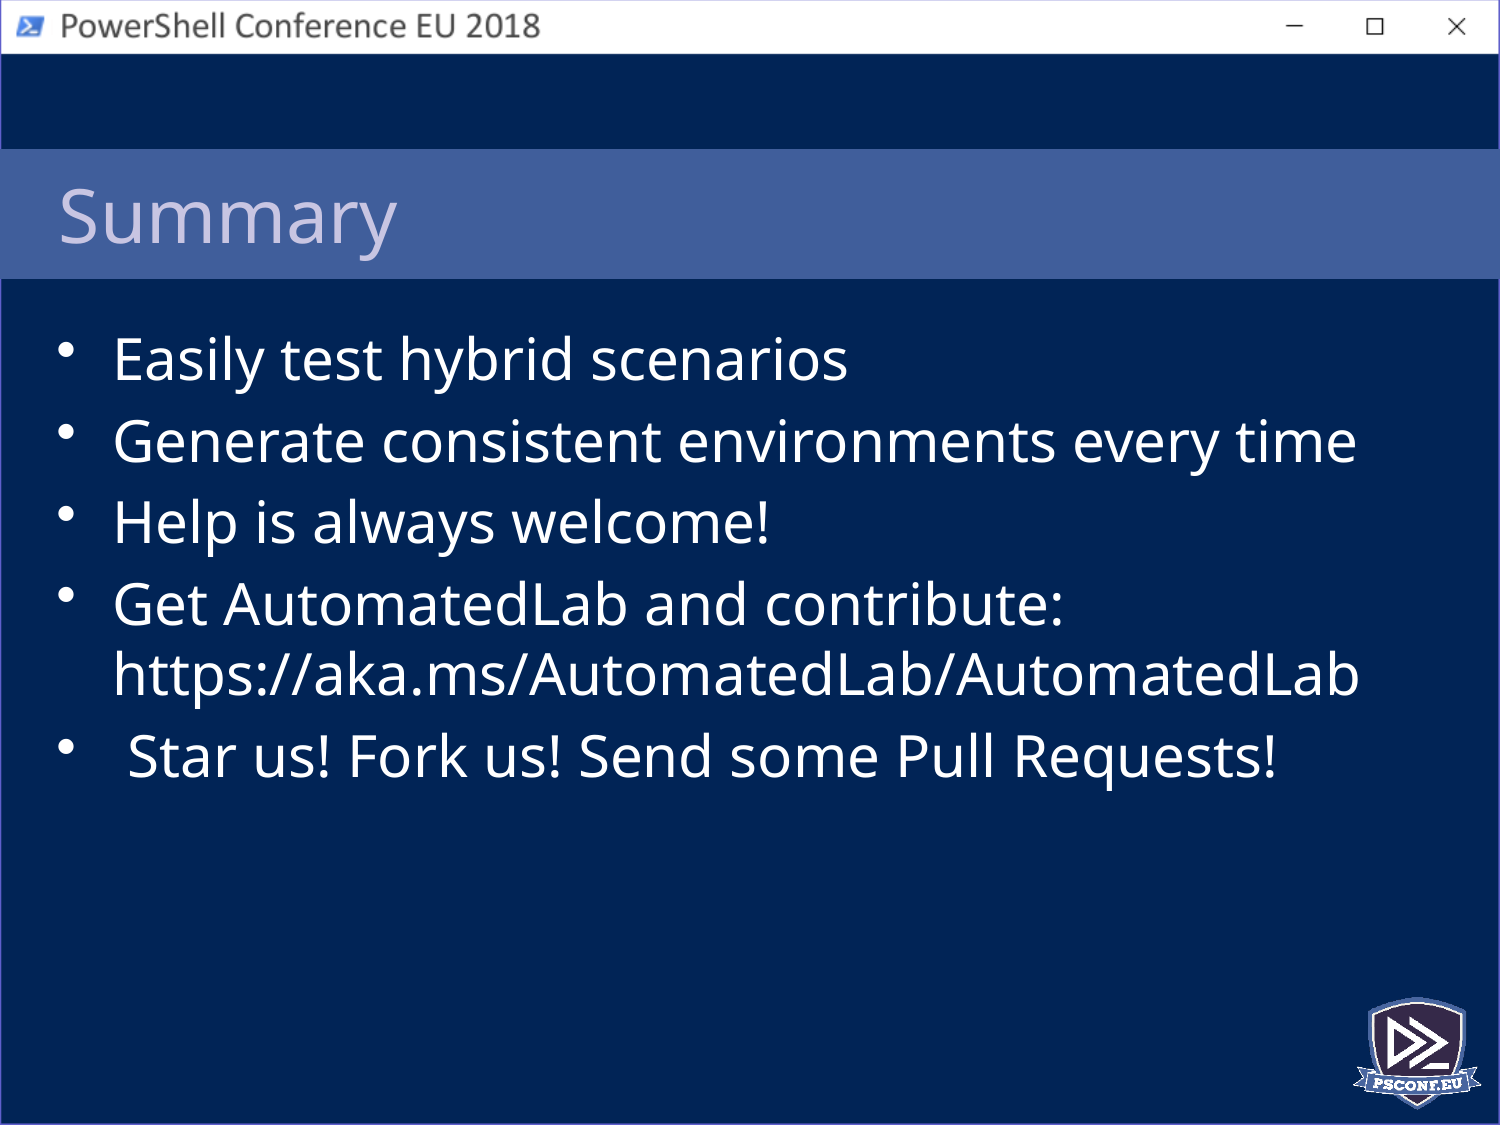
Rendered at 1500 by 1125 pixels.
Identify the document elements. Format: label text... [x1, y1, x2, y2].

picture [0, 0, 1500, 149]
picture [0, 279, 1500, 1125]
list Easily test hybrid scenarios Generate consistent environments every time Help is always welcome! Get AutomatedLab and contribute: https://aka.ms/AutomatedLab/AutomatedLab Star us! Fork us! Send some Pull Requests! [41, 314, 1459, 1035]
title Summary [0, 149, 1500, 279]
